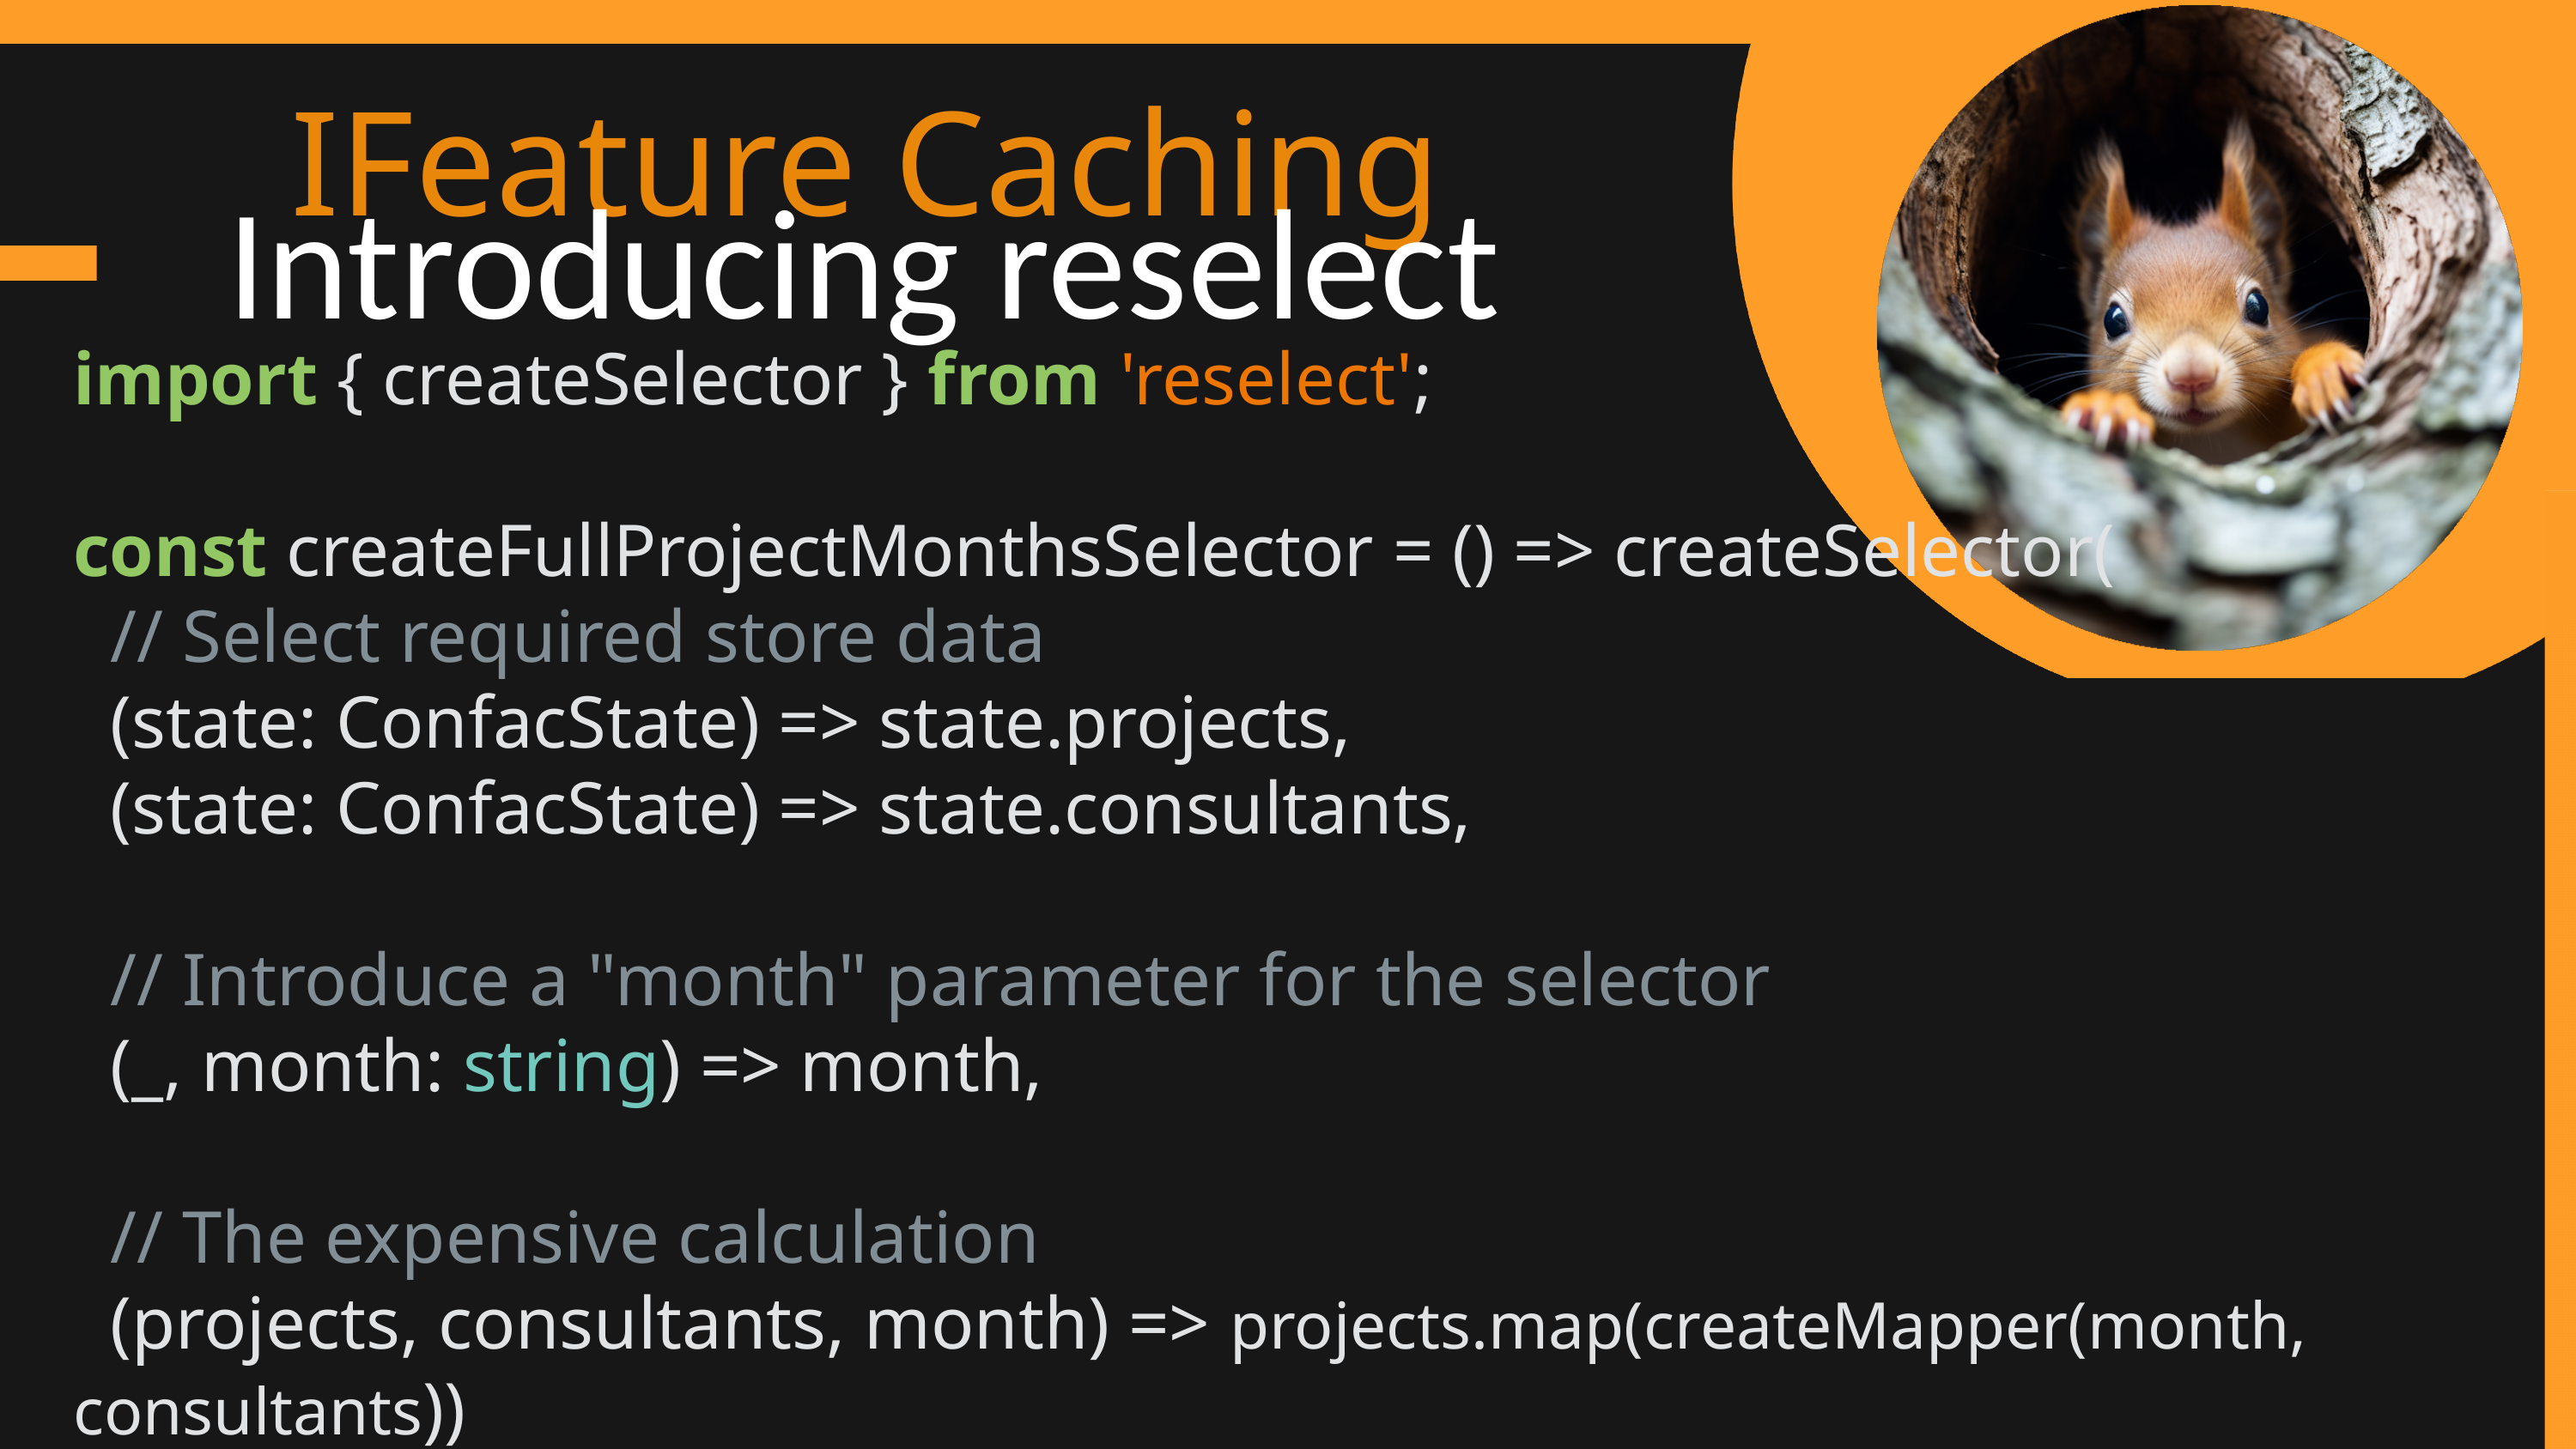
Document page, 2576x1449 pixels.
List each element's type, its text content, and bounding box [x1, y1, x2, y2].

picture [0, 245, 97, 281]
text_box Introducing reselect [214, 155, 1557, 327]
picture [0, 0, 2576, 1449]
text_box IFeature Caching [0, 71, 1728, 246]
text_box import { createSelector } from 'reselect'; const createFullProjectMonthsSelector = () => createSelector( // Select required store data (state: ConfacState) => state.projects, (state: ConfacState) => state.consultants, // Introduce a "month" parameter for the selector (_, month: string) => month, // The expensive calculation (projects, consultants, month) => projects.map(createMapper(month, consultants)) ); [60, 327, 2451, 1449]
